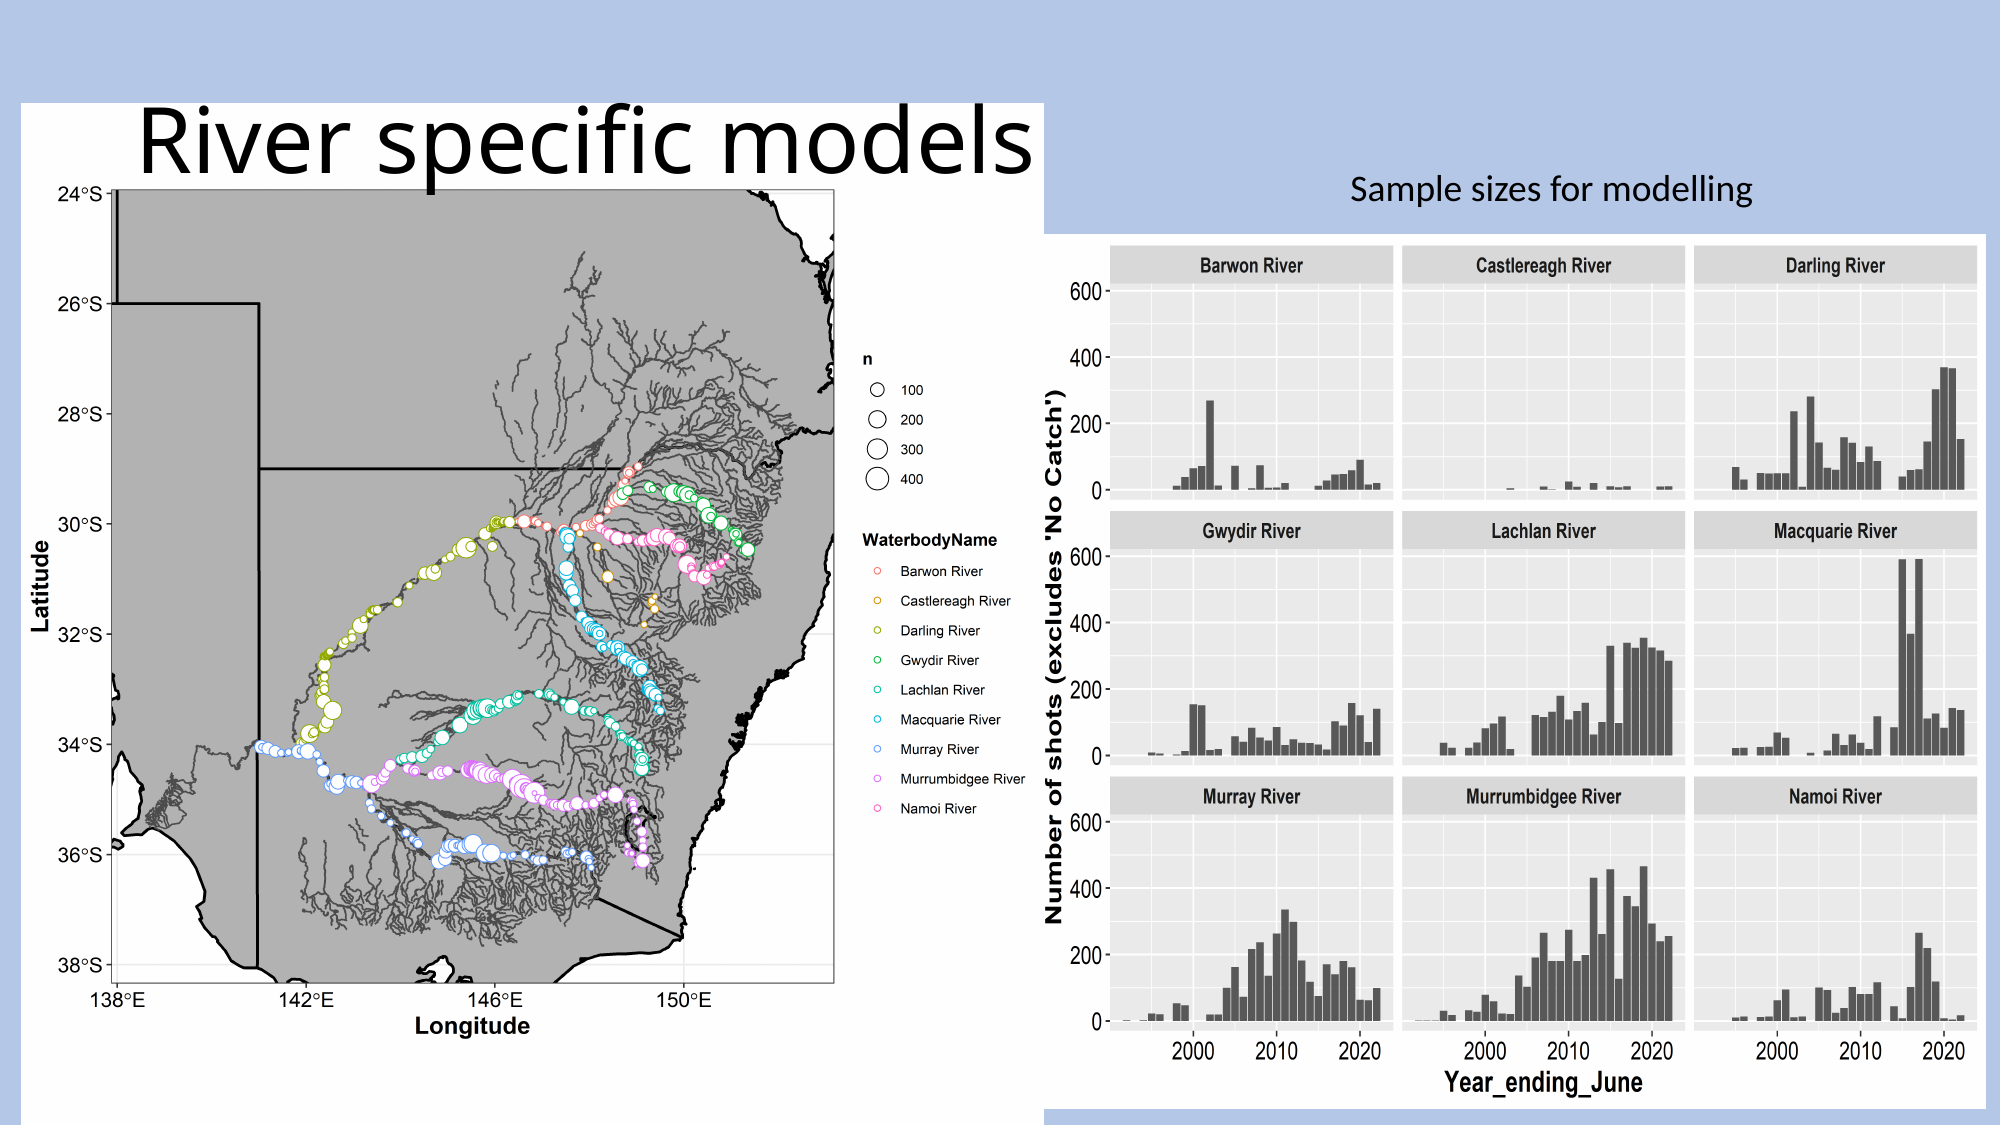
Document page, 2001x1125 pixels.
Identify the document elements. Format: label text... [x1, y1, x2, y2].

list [21, 103, 1044, 1125]
picture [1036, 234, 1986, 1109]
title River specific models [120, 35, 1846, 234]
